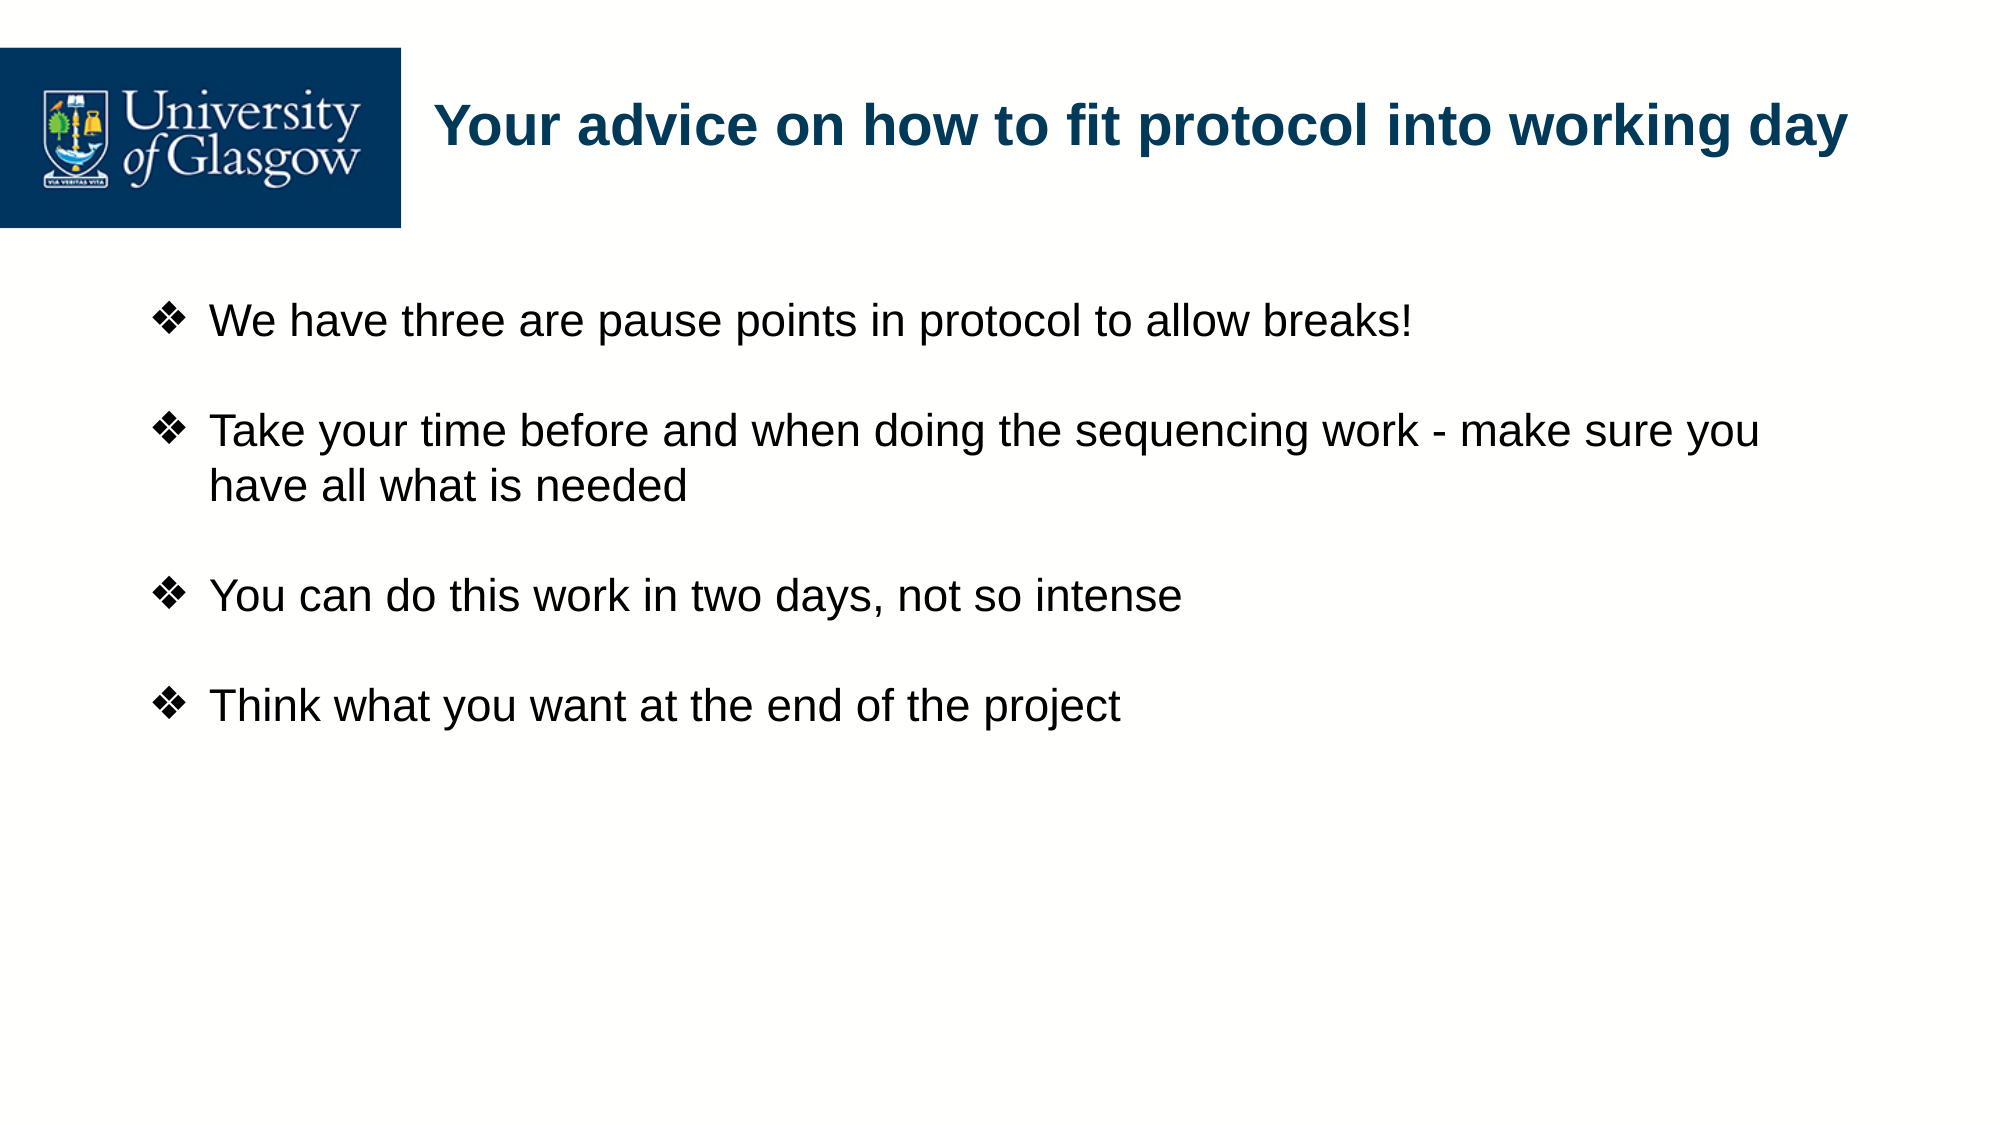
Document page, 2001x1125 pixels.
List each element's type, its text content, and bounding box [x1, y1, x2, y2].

picture [0, 0, 2000, 1125]
text_box We have three are pause points in protocol to allow breaks! Take your time before and when doing the sequencing work - make sure you have all what is needed You can do this work in two days, not so intense Think what you want at the end of the project [119, 275, 1873, 746]
title Your advice on how to fit protocol into working day [418, 87, 1930, 234]
